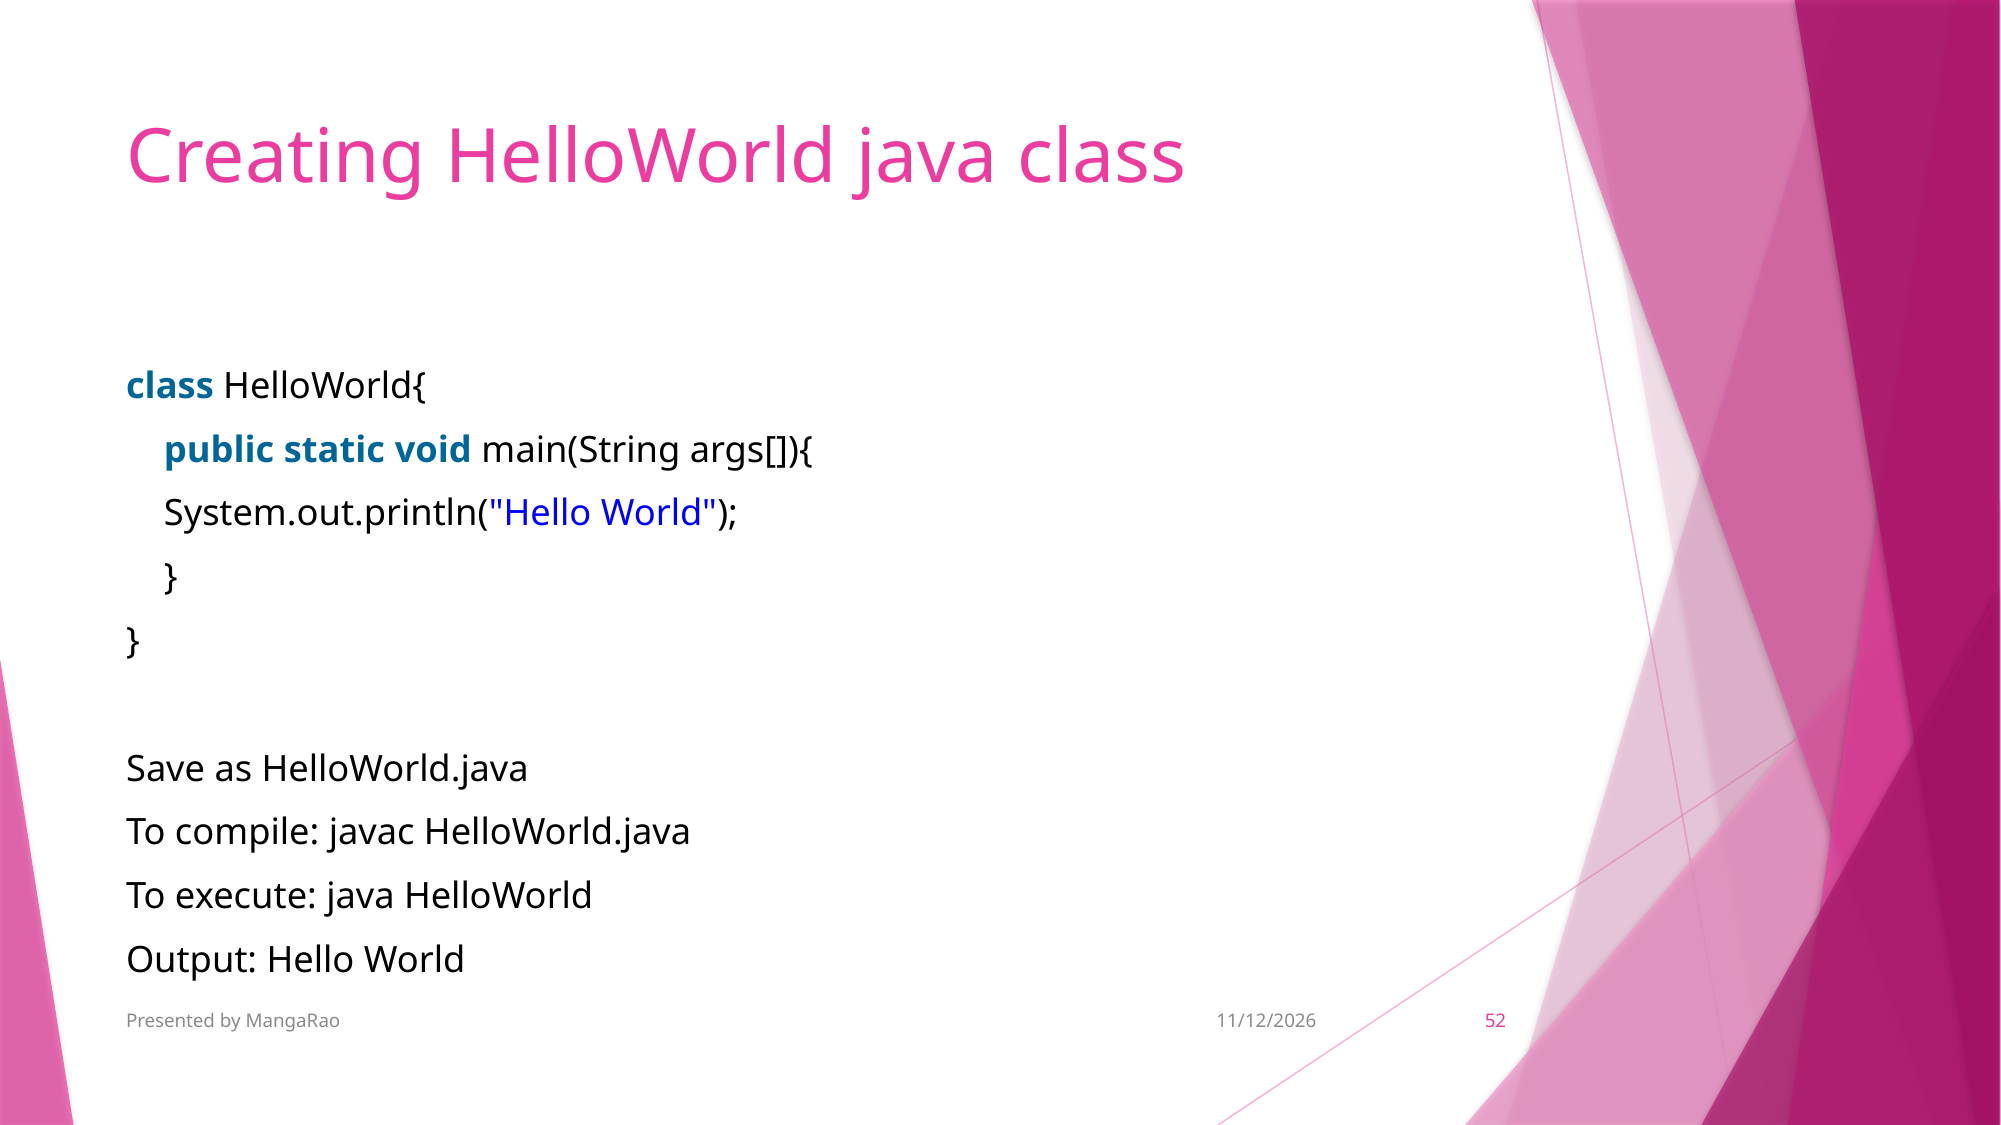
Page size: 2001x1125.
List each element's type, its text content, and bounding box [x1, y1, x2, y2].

slide_number 52 [1409, 991, 1522, 1051]
footer Presented by MangaRao [111, 991, 1145, 1051]
list class HelloWorld{ public static void main(String args[]){ System.out.println("Hello World"); } } Save as HelloWorld.java To compile: javac HelloWorld.java To execute: java HelloWorld Output: Hello World [111, 354, 1522, 992]
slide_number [1181, 991, 1332, 1051]
title Creating HelloWorld java class [111, 99, 1522, 317]
